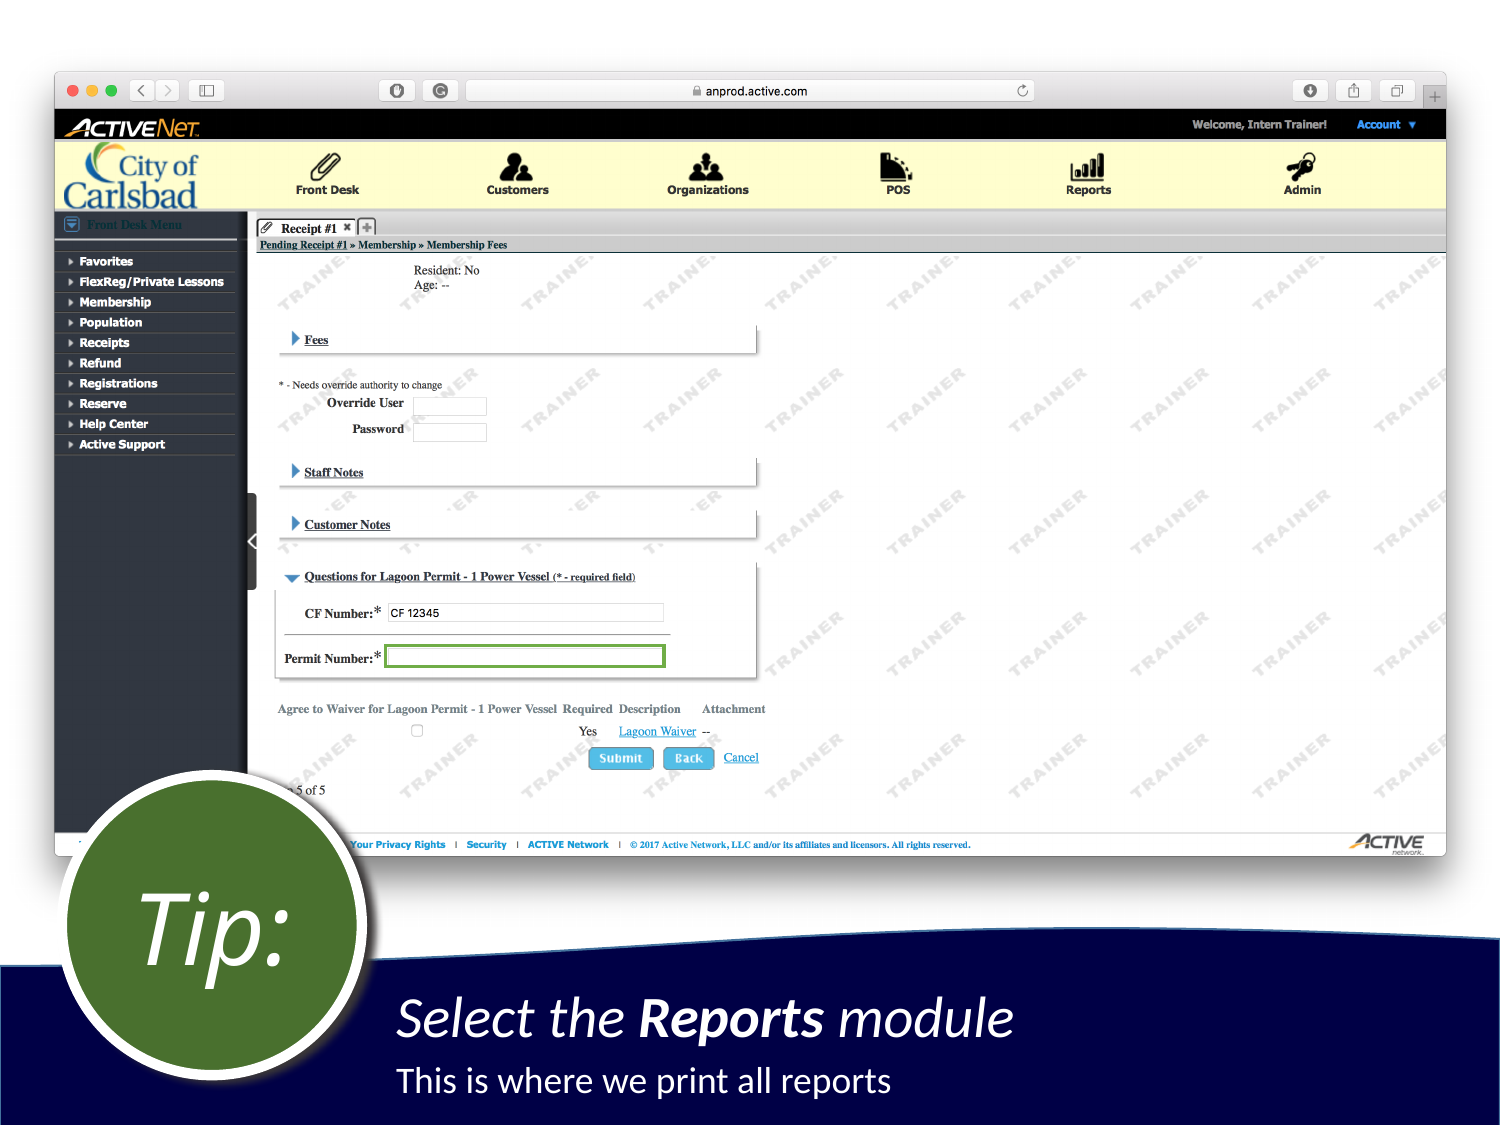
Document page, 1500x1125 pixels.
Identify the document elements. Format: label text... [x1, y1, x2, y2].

text_box Select the Reports module [381, 971, 1478, 1048]
text_box [0, 933, 1500, 1125]
text_box Tip: [61, 933, 363, 1077]
text_box This is where we print all reports [381, 1048, 1478, 1109]
picture [0, 41, 1500, 933]
